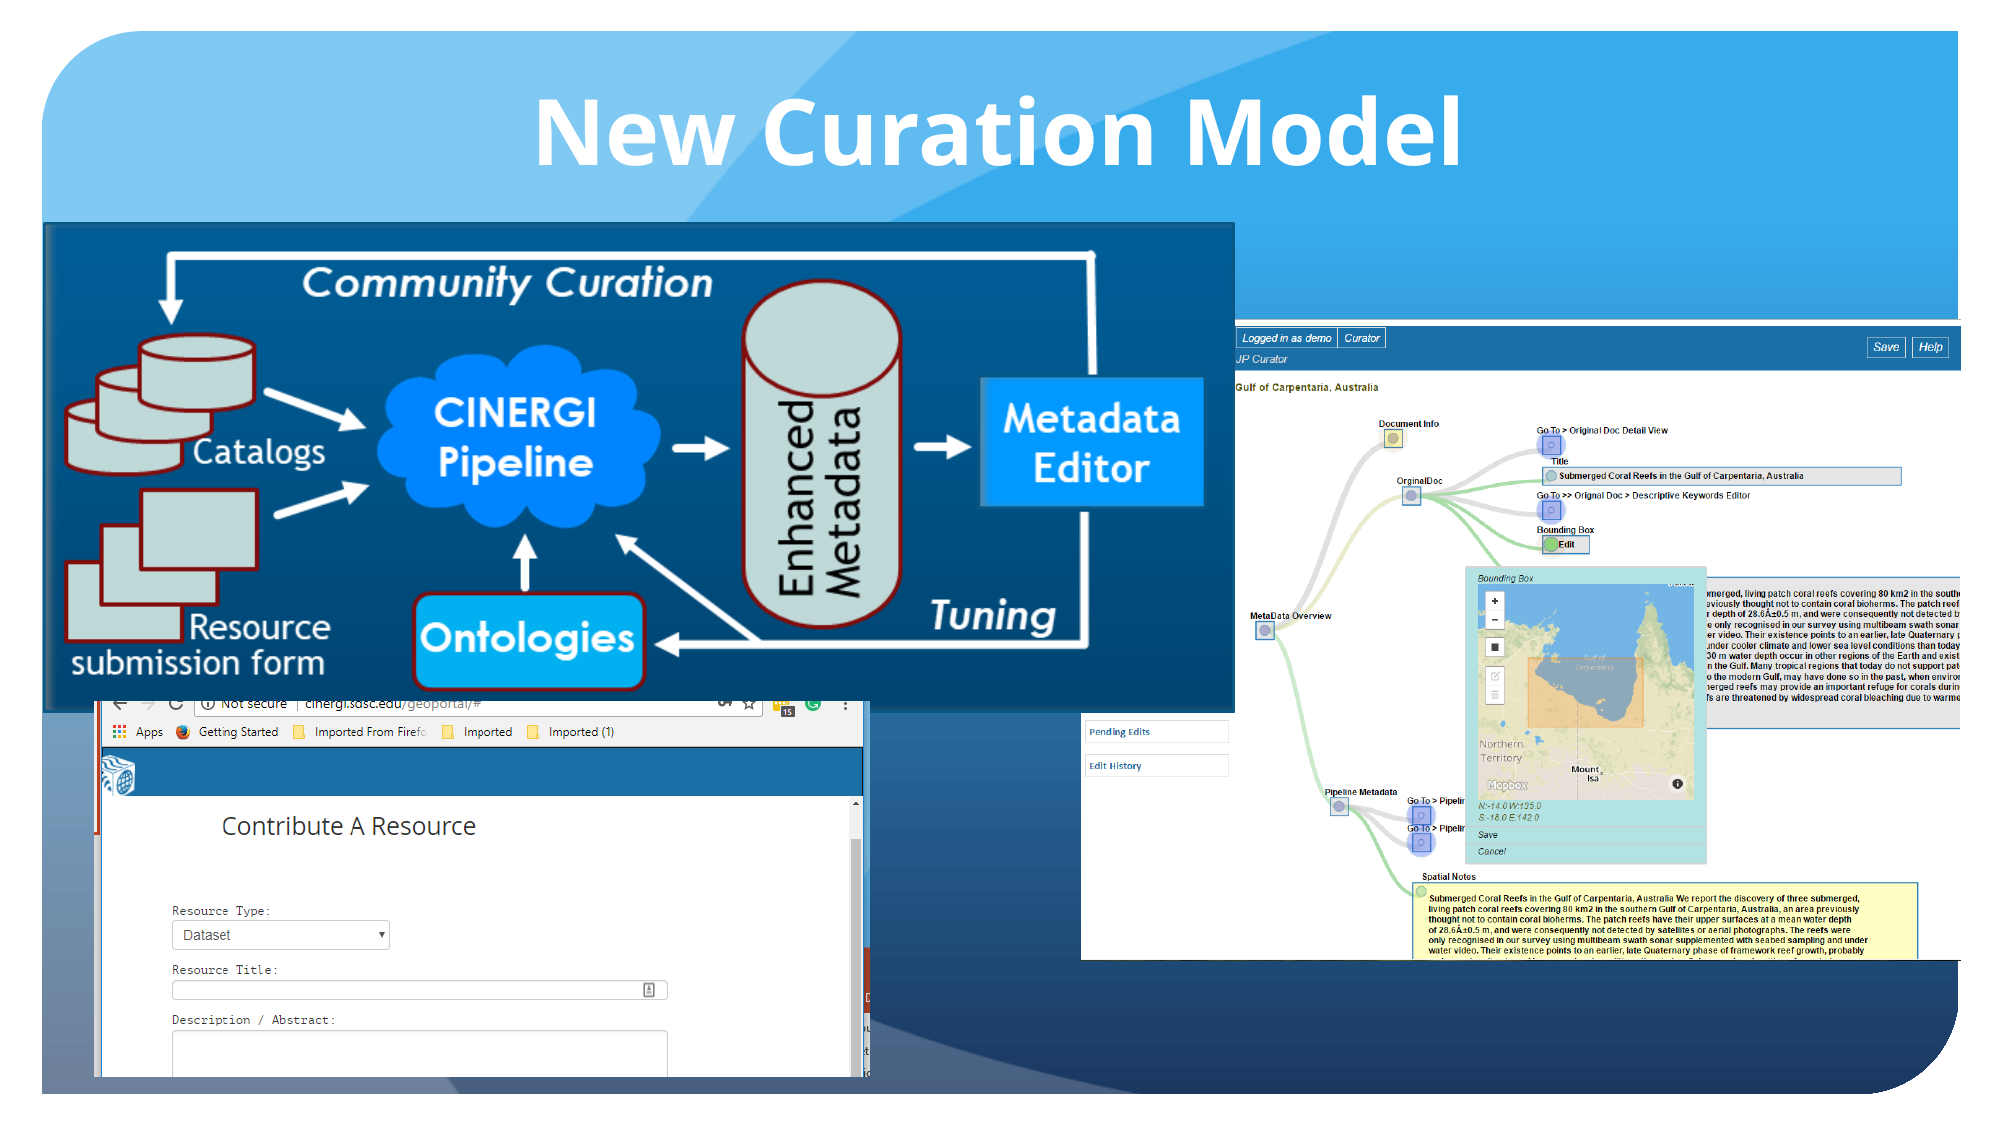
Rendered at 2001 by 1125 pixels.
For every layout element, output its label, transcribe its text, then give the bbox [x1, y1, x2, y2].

text_box New Curation Model [324, 38, 1482, 192]
picture [34, 30, 1966, 1095]
